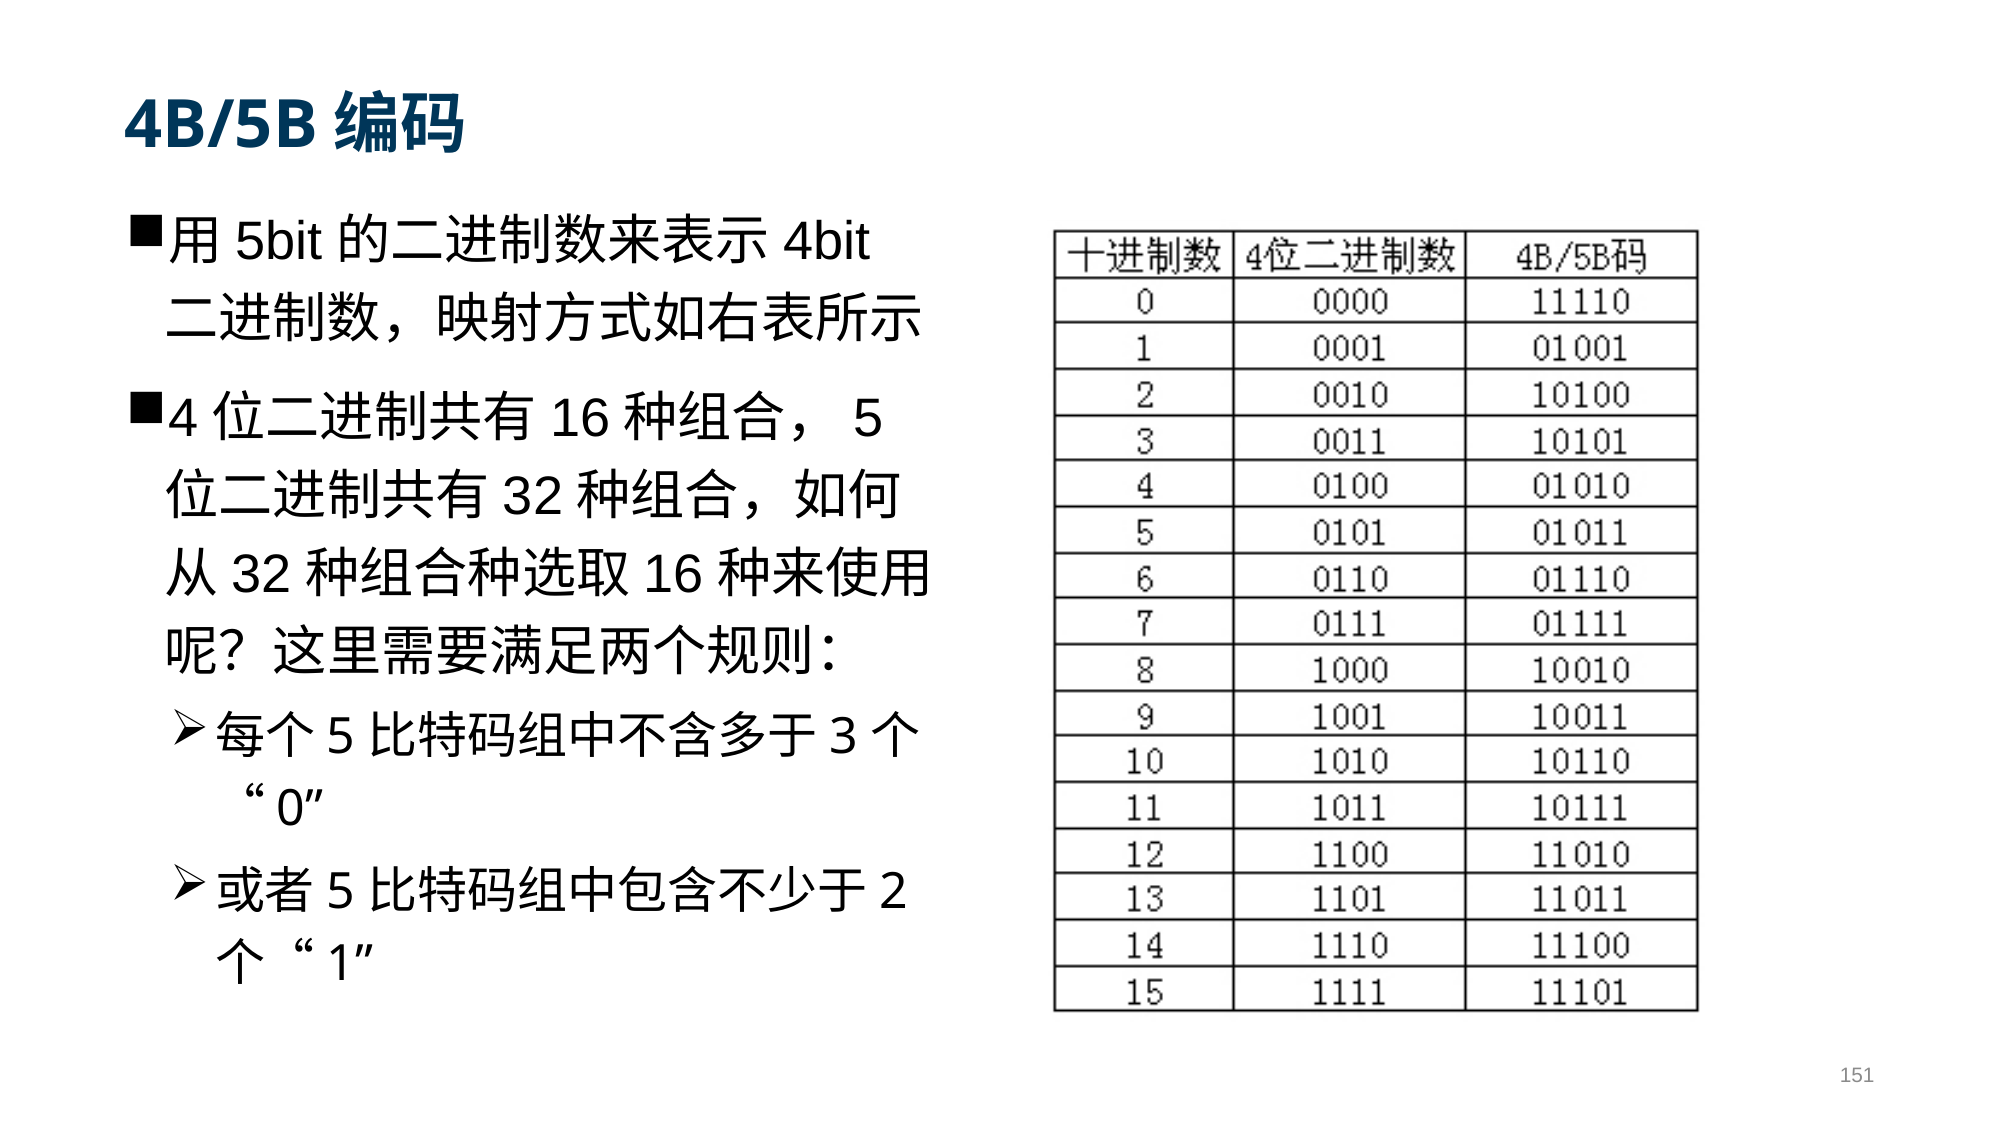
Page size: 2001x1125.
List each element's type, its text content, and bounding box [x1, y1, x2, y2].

title 4B/5B编码 [109, 0, 1891, 169]
slide_number 151 [1274, 1051, 1890, 1097]
picture [1047, 219, 1709, 1024]
list 用5bit的二进制数来表示4bit二进制数，映射方式如右表所示 4位二进制共有16种组合，5位二进制共有32种组合，如何从32种组合种选取16种来使用呢？这里需要满足两个规则： 每个5比特码组中不含多于3个“0” 或者5比特码组中包含不少于2个“1” [111, 184, 953, 1077]
